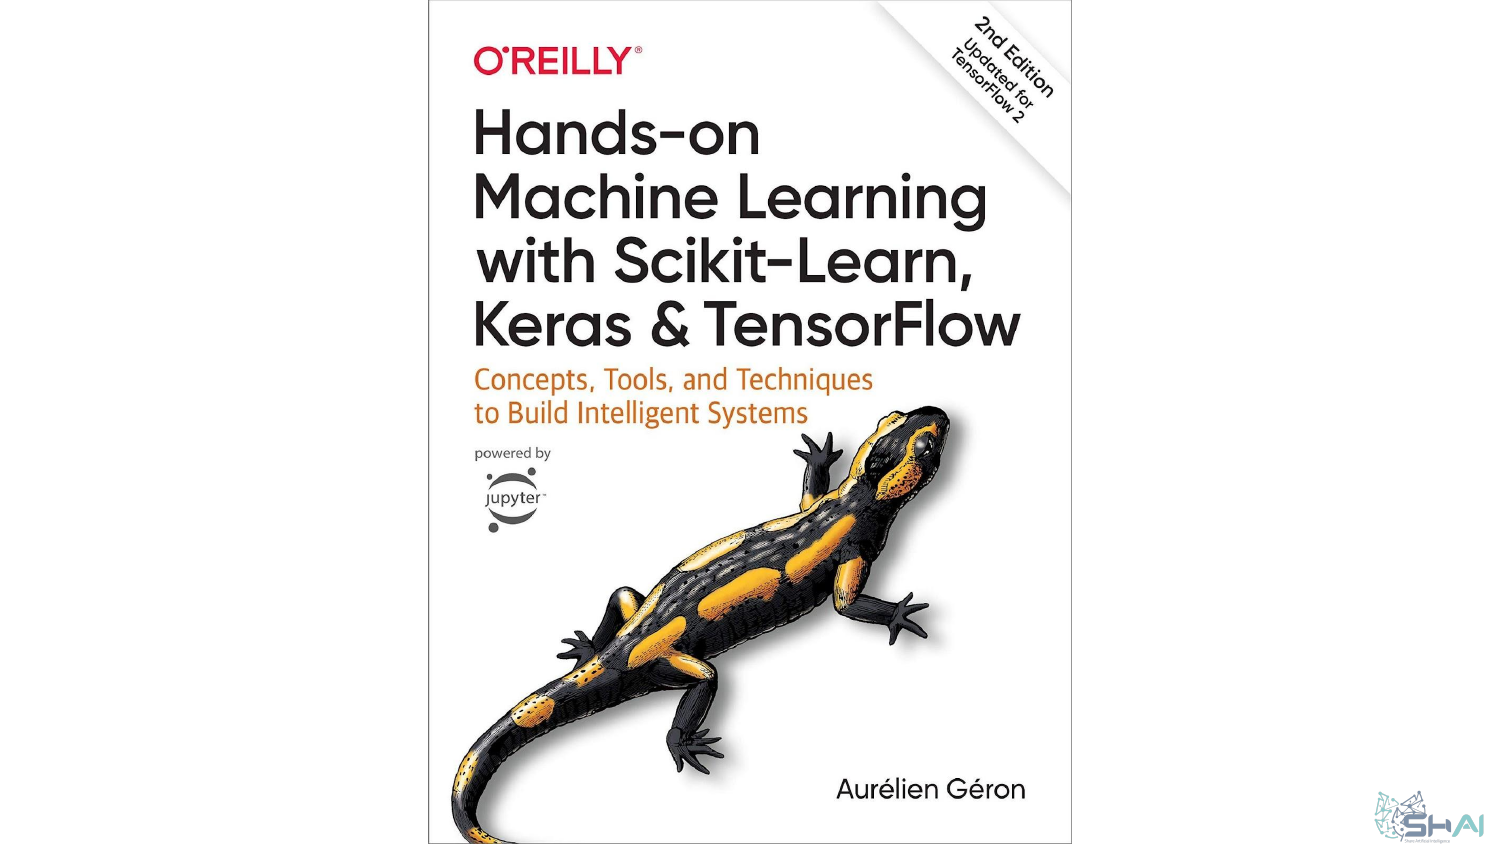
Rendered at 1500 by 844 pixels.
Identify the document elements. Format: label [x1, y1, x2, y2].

picture [428, 0, 1072, 844]
